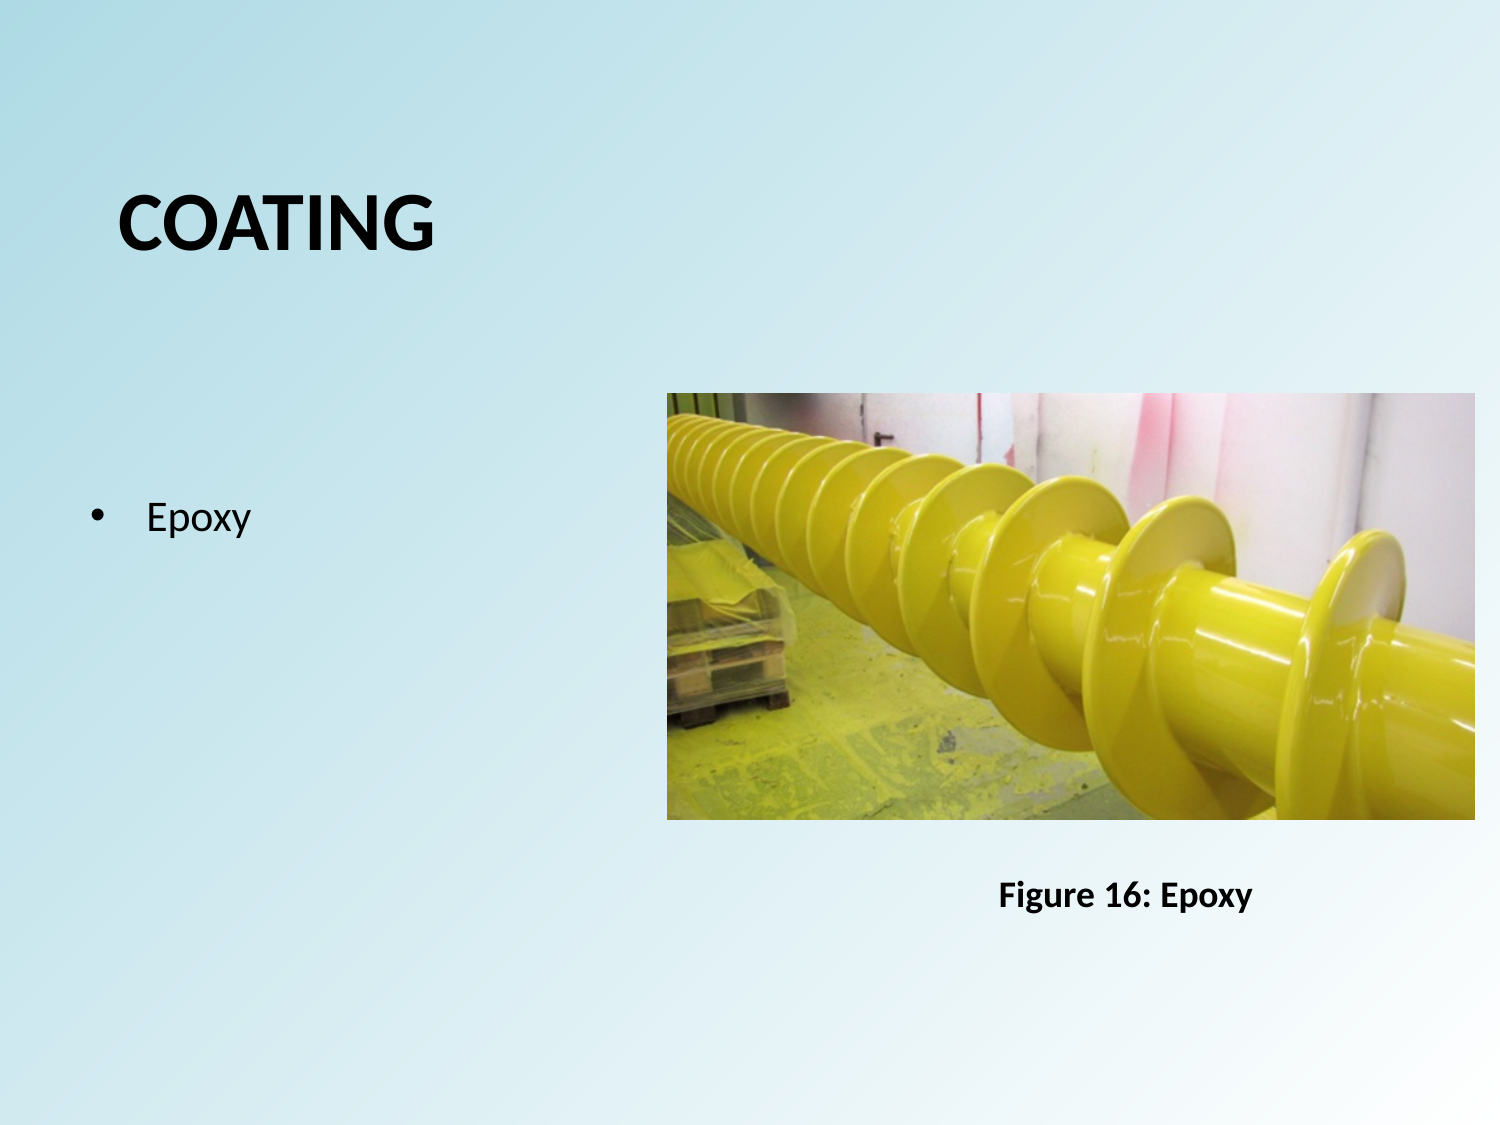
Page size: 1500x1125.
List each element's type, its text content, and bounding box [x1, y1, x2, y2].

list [667, 393, 1475, 821]
list Epoxy [75, 235, 569, 1005]
text_box Figure 16: Epoxy [984, 862, 1269, 923]
title COATING [103, 78, 588, 276]
